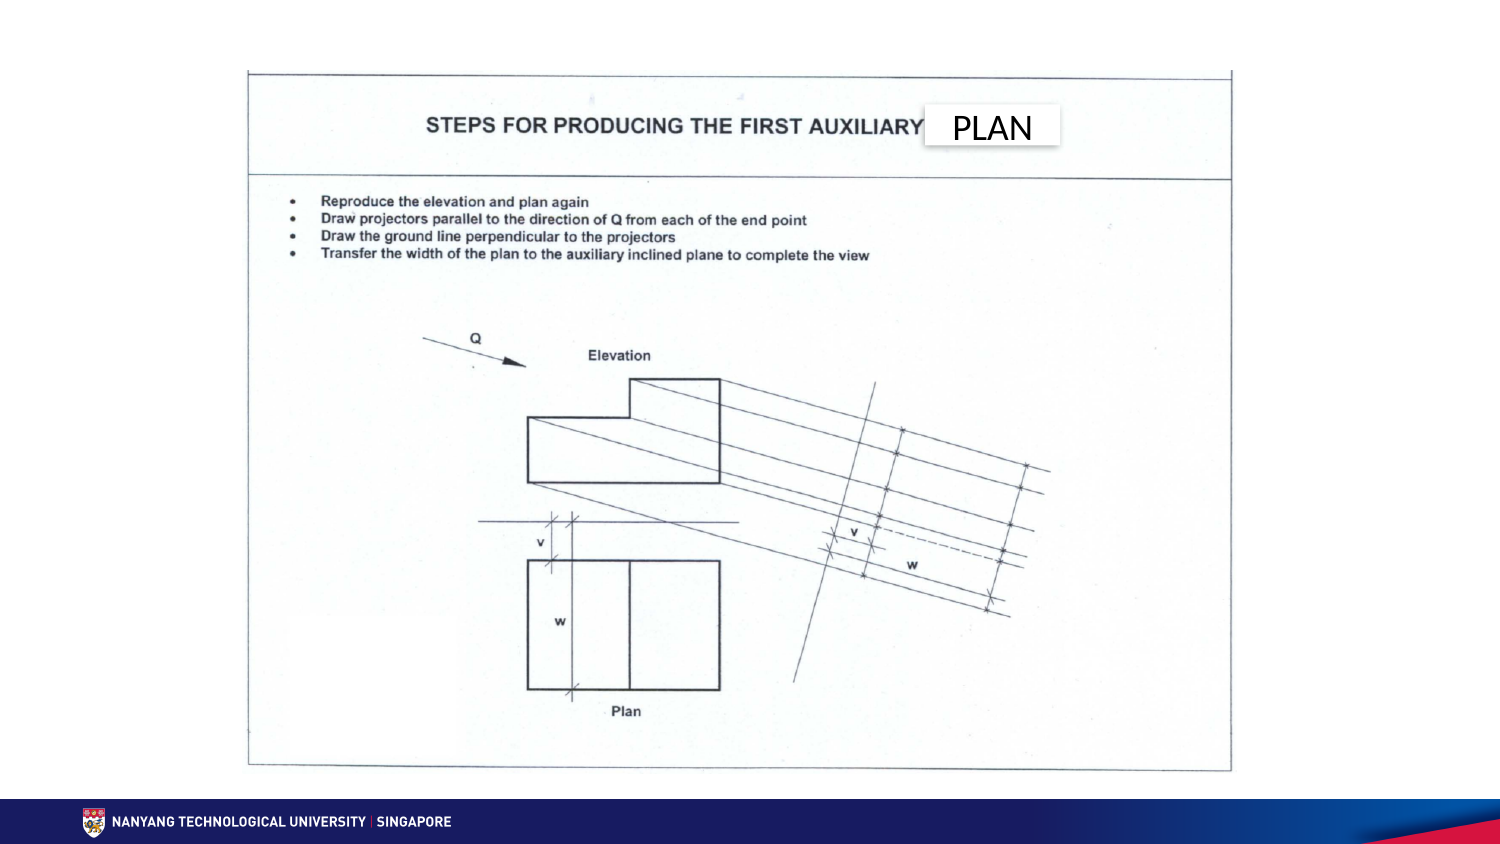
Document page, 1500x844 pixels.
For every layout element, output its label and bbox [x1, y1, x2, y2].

picture [0, 799, 1500, 844]
picture [241, 70, 1237, 774]
